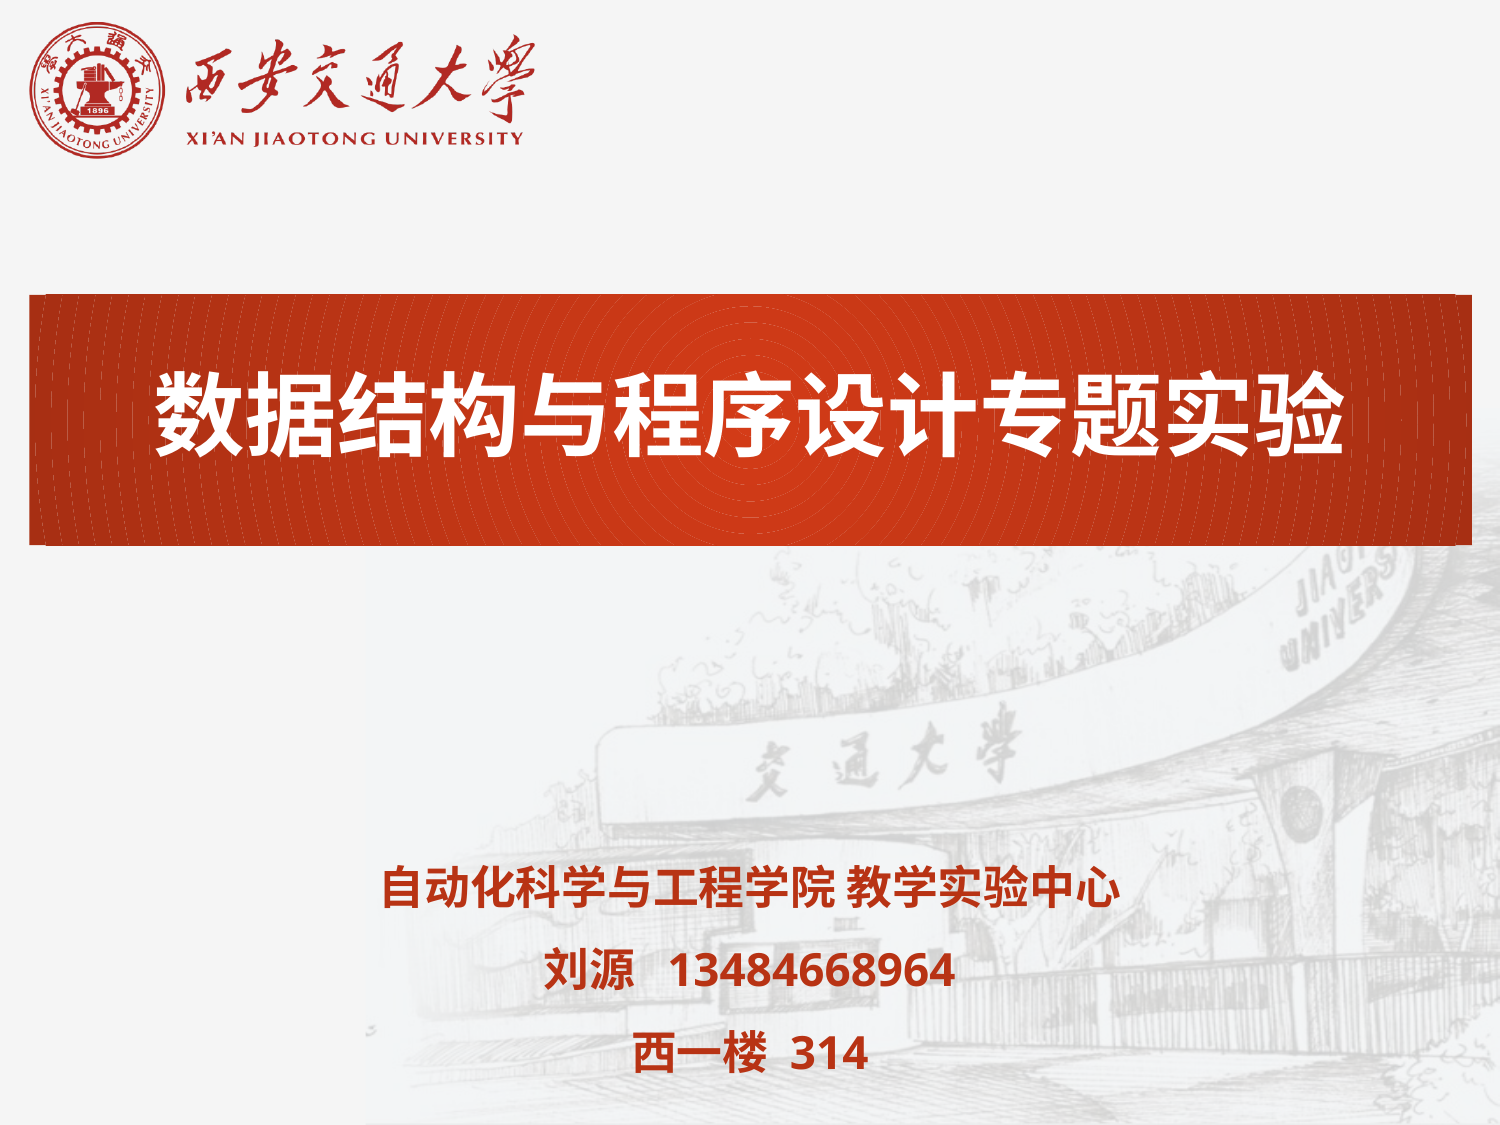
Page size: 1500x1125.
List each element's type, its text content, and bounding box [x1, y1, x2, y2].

text_box 数据结构与程序设计专题实验 [100, 350, 1400, 476]
text_box 自动化科学与工程学院 教学实验中心 刘源 13484668964 西一楼 314 [363, 823, 1137, 1086]
picture [29, 22, 554, 164]
